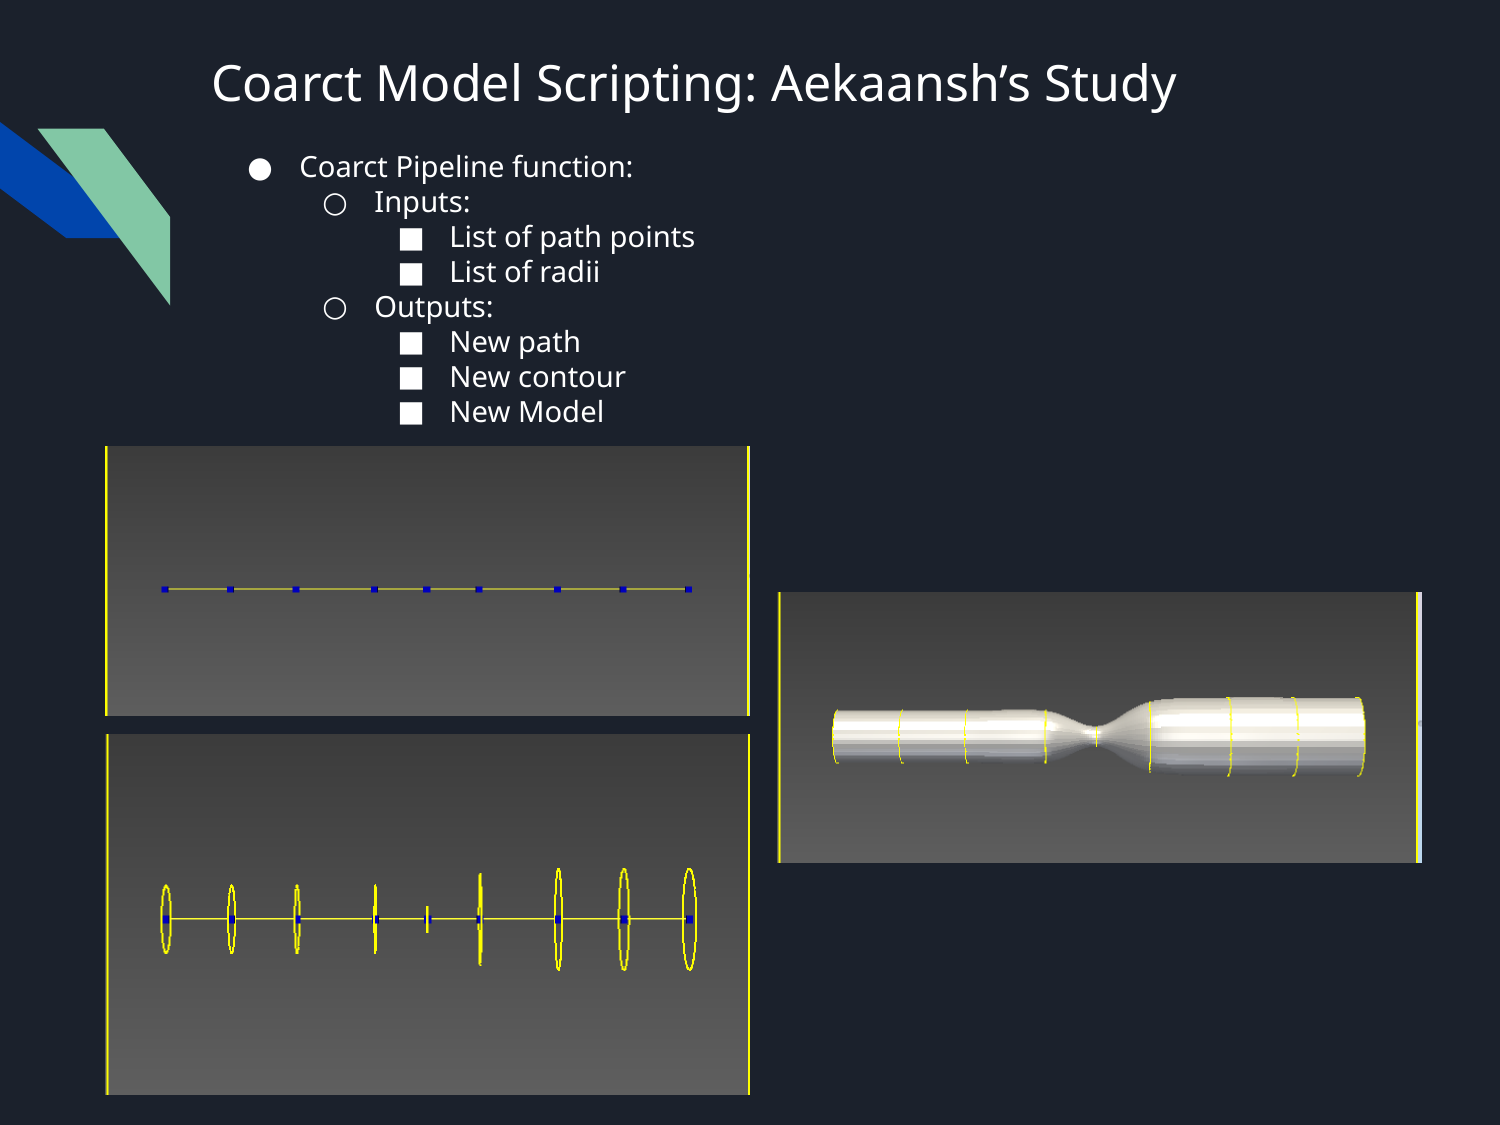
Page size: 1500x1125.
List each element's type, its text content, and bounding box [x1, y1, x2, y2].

picture [105, 734, 751, 1095]
picture [105, 446, 751, 717]
title Coarct Model Scripting: Aekaansh’s Study [196, 36, 1351, 151]
text_box Coarct Pipeline function: Inputs: List of path points List of radii Outputs: New path New contour New Model [209, 133, 1253, 411]
picture [776, 592, 1422, 864]
